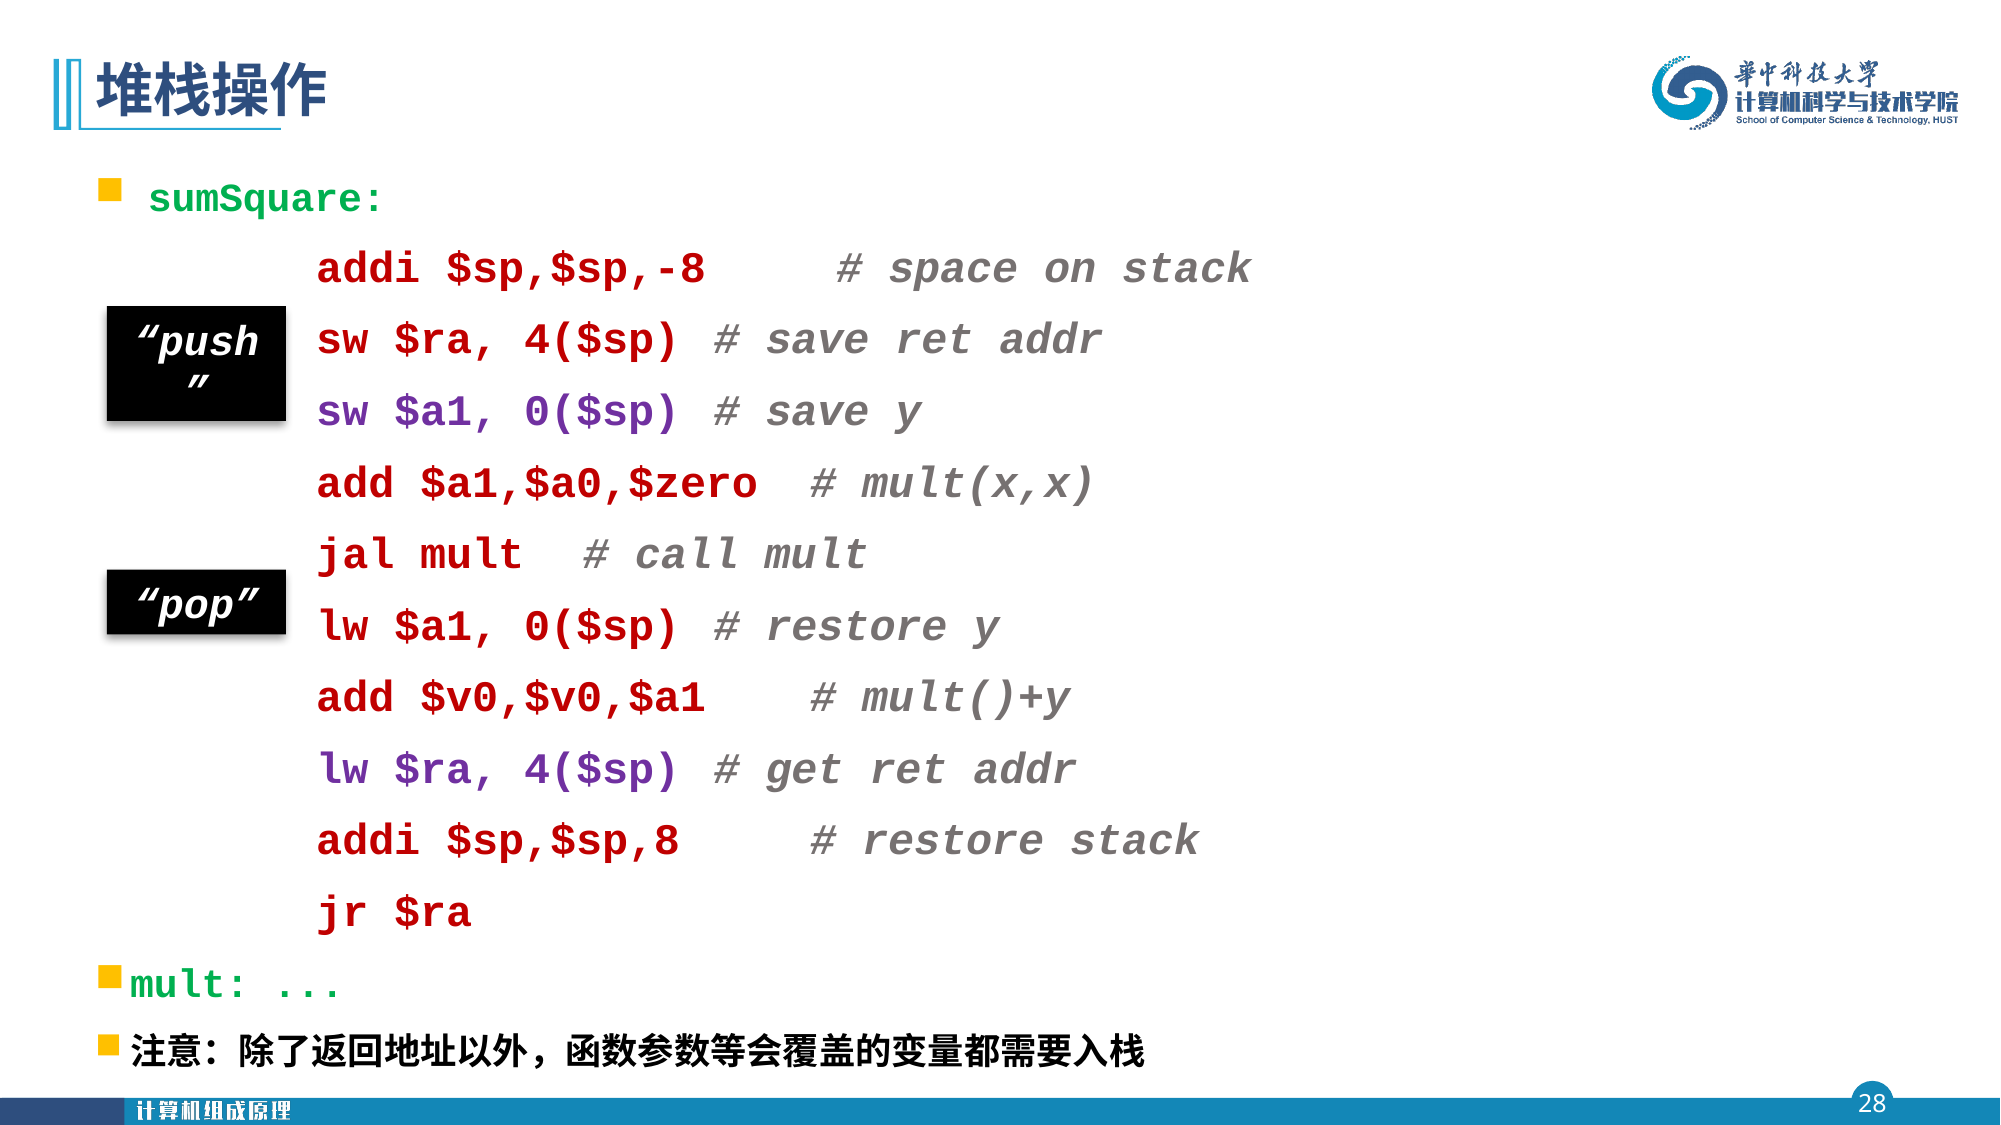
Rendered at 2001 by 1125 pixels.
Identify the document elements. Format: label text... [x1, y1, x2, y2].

picture [1805, 56, 1958, 130]
list sumSquare: addi $sp,$sp,-8 # space on stack sw $ra, 4($sp) # save ret addr sw $a1, 0($sp) # save y add $a1,$a0,$zero # mult(x,x) jal mult # call mult lw $a1, 0($sp) # restore y add $v0,$v0,$a1 # mult()+y lw $ra, 4($sp) # get ret addr addi $sp,$sp,8 # restore stack jr $ra mult: ... 注意：除了返回地址以外，函数参数等会覆盖的变量都需要入栈 [80, 154, 1805, 1080]
title 堆栈操作 [80, 42, 1805, 144]
text_box “push” [106, 306, 286, 421]
text_box “pop” [106, 569, 286, 635]
